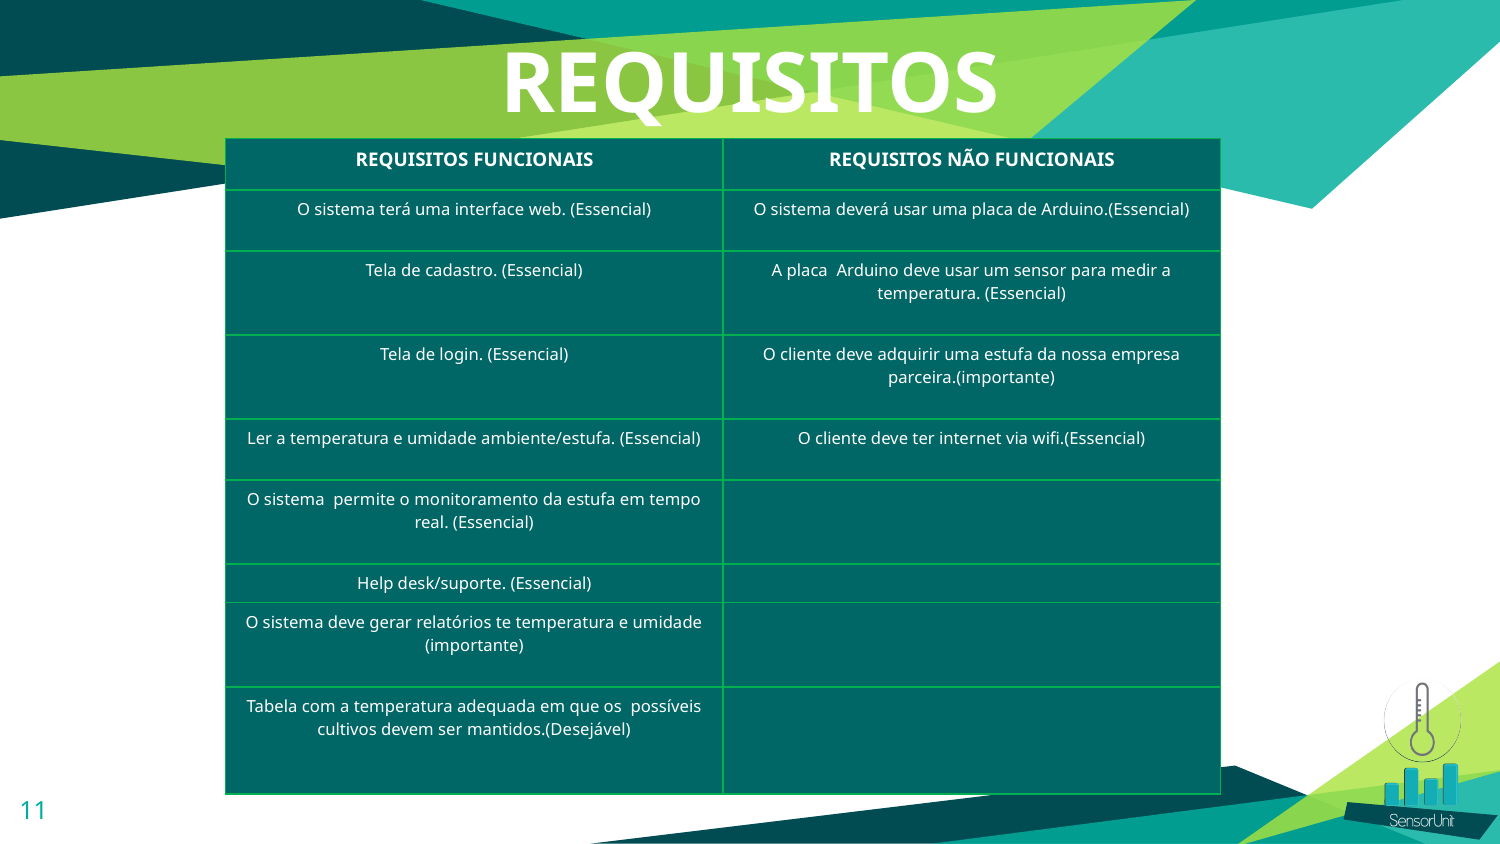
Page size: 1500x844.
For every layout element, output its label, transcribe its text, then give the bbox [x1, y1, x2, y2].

table_cell [724, 481, 1220, 563]
table_cell [724, 603, 1220, 686]
table_cell O cliente deve adquirir uma estufa da nossa empresa parceira.(importante) [724, 336, 1220, 418]
slide_number 11 [4, 779, 95, 844]
title REQUISITOS [0, 14, 1500, 155]
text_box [1340, 671, 1500, 844]
table_cell A placa Arduino deve usar um sensor para medir a temperatura. (Essencial) [724, 252, 1220, 334]
table_header REQUISITOS FUNCIONAIS [226, 139, 722, 189]
table_cell O sistema permite o monitoramento da estufa em tempo real. (Essencial) [226, 481, 722, 563]
table_cell [724, 688, 1220, 793]
table_cell O sistema deverá usar uma placa de Arduino.(Essencial) [724, 191, 1220, 250]
table_cell Help desk/suporte. (Essencial) [226, 565, 722, 602]
table_cell O sistema terá uma interface web. (Essencial) [226, 191, 722, 250]
table_cell Tela de login. (Essencial) [226, 336, 722, 418]
table_cell O sistema deve gerar relatórios te temperatura e umidade (importante) [226, 603, 722, 686]
table_header REQUISITOS NÃO FUNCIONAIS [724, 139, 1220, 189]
table_cell [724, 565, 1220, 602]
table_cell Tabela com a temperatura adequada em que os possíveis cultivos devem ser mantidos.(Desejável) [226, 688, 722, 793]
table_cell Ler a temperatura e umidade ambiente/estufa. (Essencial) [226, 420, 722, 479]
table_cell O cliente deve ter internet via wifi.(Essencial) [724, 420, 1220, 479]
table_cell Tela de cadastro. (Essencial) [226, 252, 722, 334]
